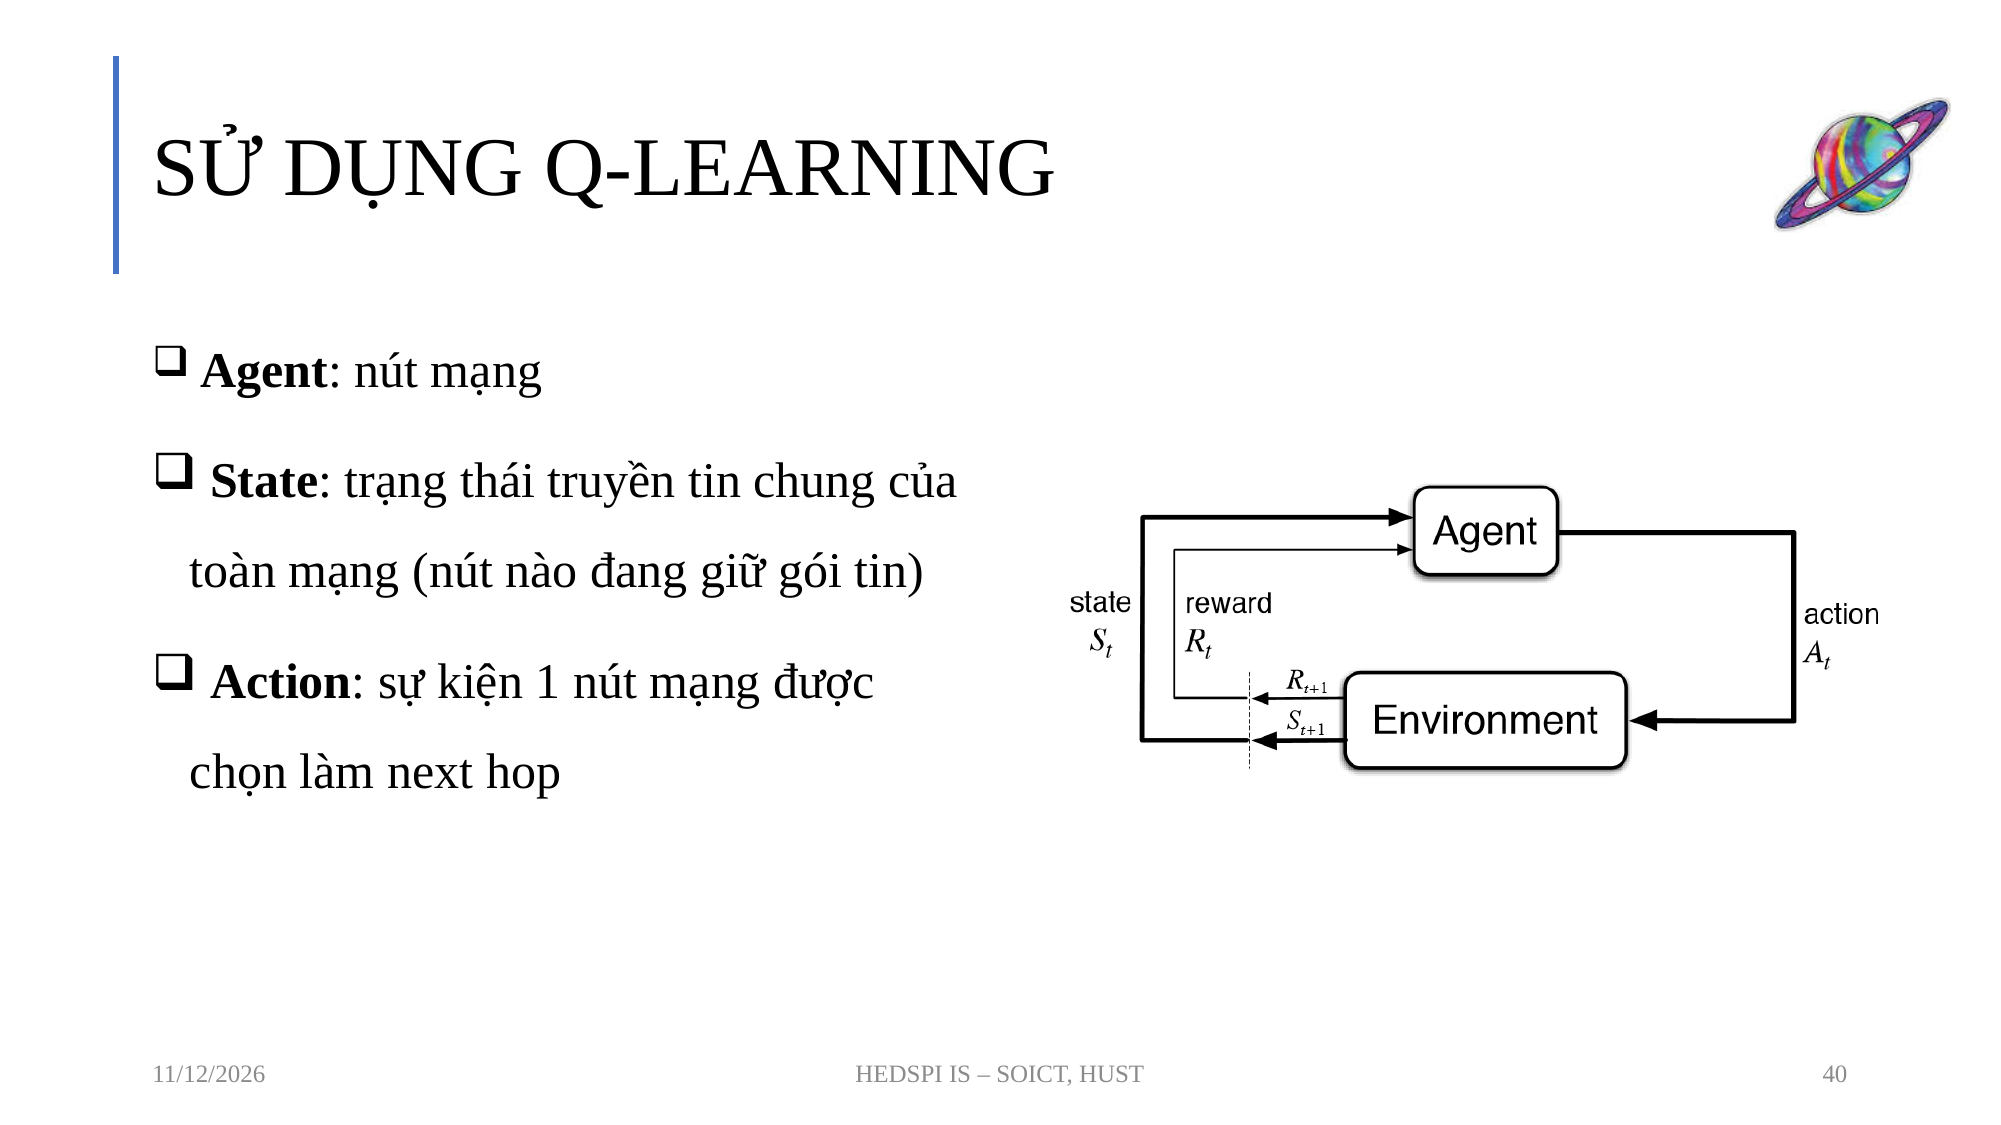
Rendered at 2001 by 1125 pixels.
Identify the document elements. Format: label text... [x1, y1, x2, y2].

footer HEDSPI IS – SOICT, HUST [662, 1042, 1338, 1103]
slide_number 40 [1412, 1042, 1863, 1103]
list Agent: nút mạng State: trạng thái truyền tin chung của toàn mạng (nút nào đang giữ gói tin) Action: sự kiện 1 nút mạng được chọn làm next hop [137, 299, 988, 1014]
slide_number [137, 1042, 588, 1103]
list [1040, 457, 1891, 786]
title SỬ DỤNG Q-LEARNING [137, 59, 1863, 278]
